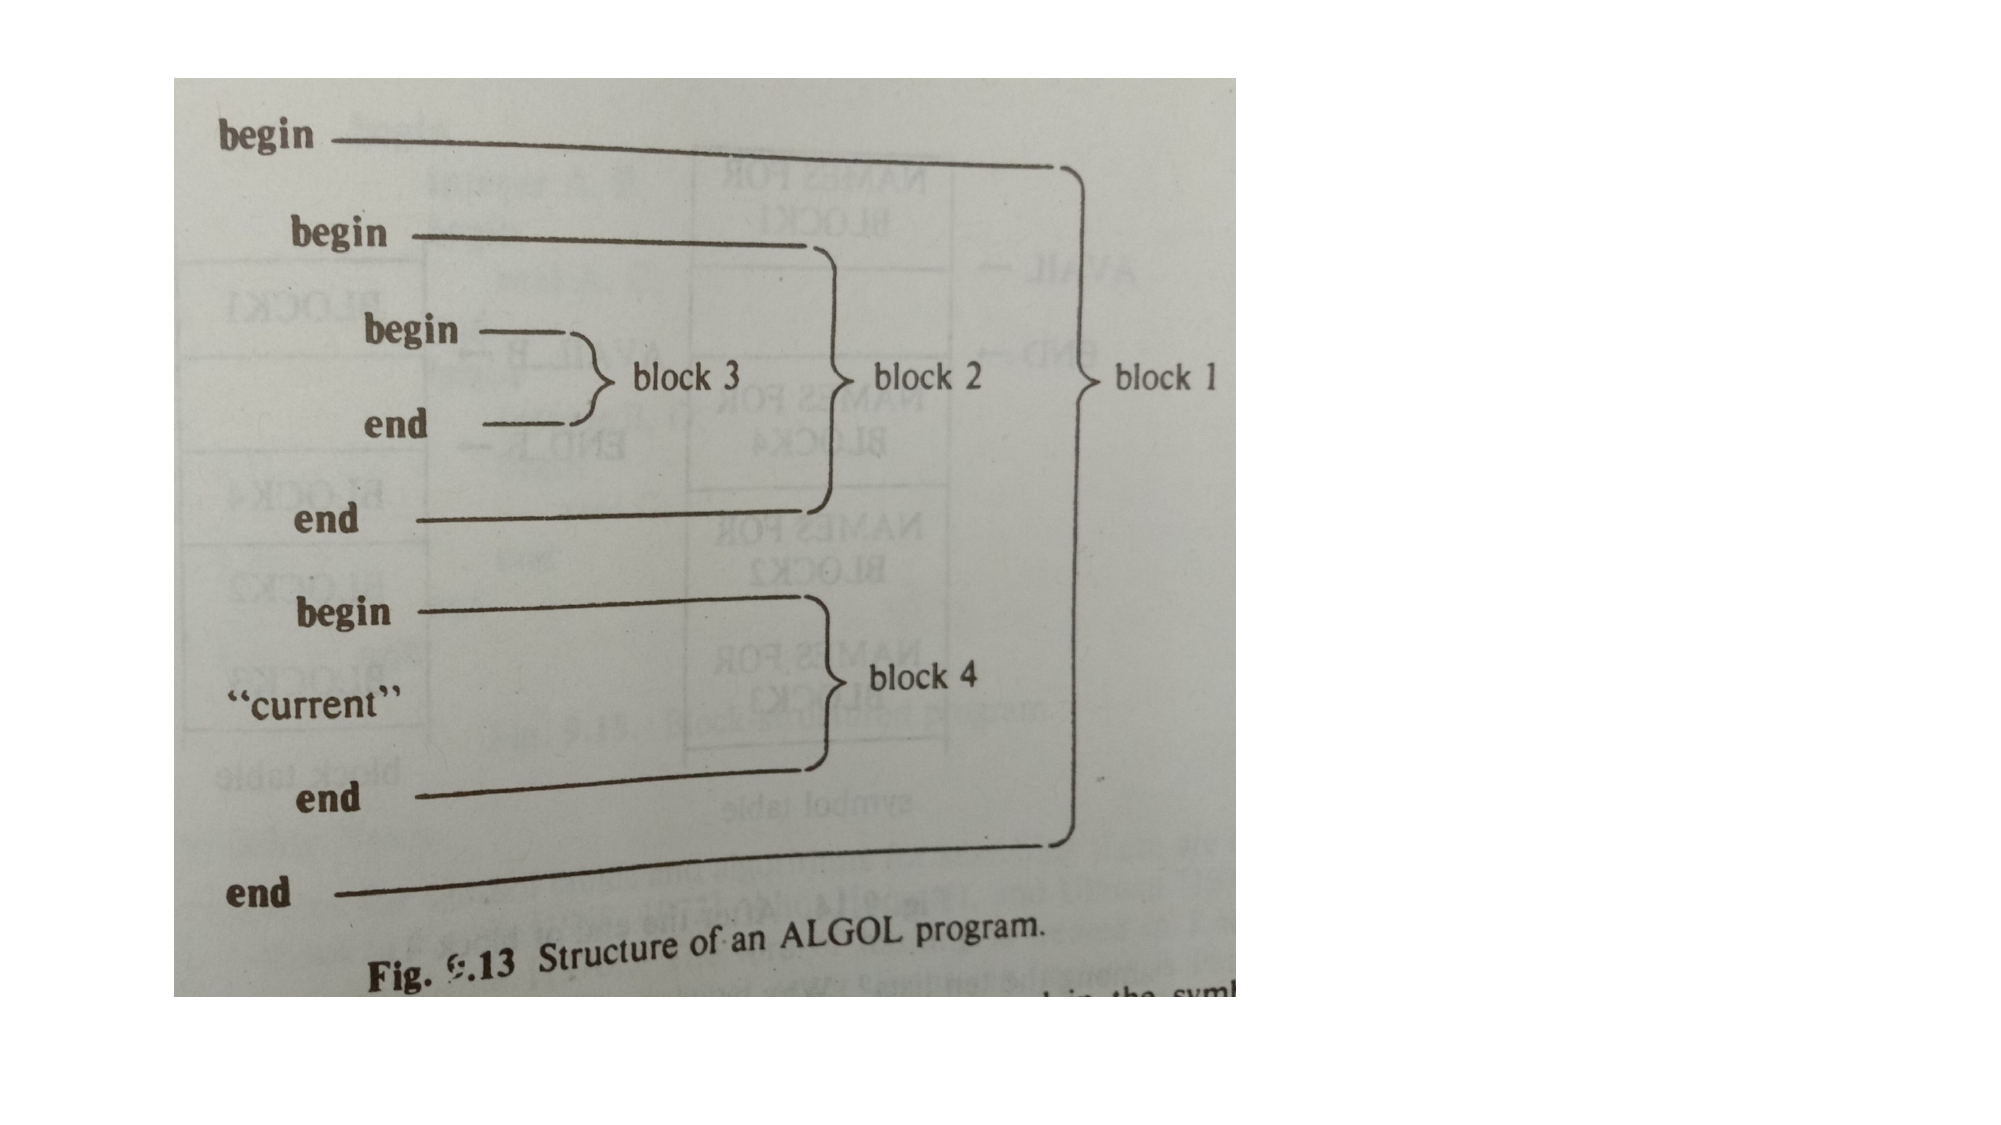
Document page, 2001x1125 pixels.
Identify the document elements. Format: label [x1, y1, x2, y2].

picture [174, 78, 1236, 997]
